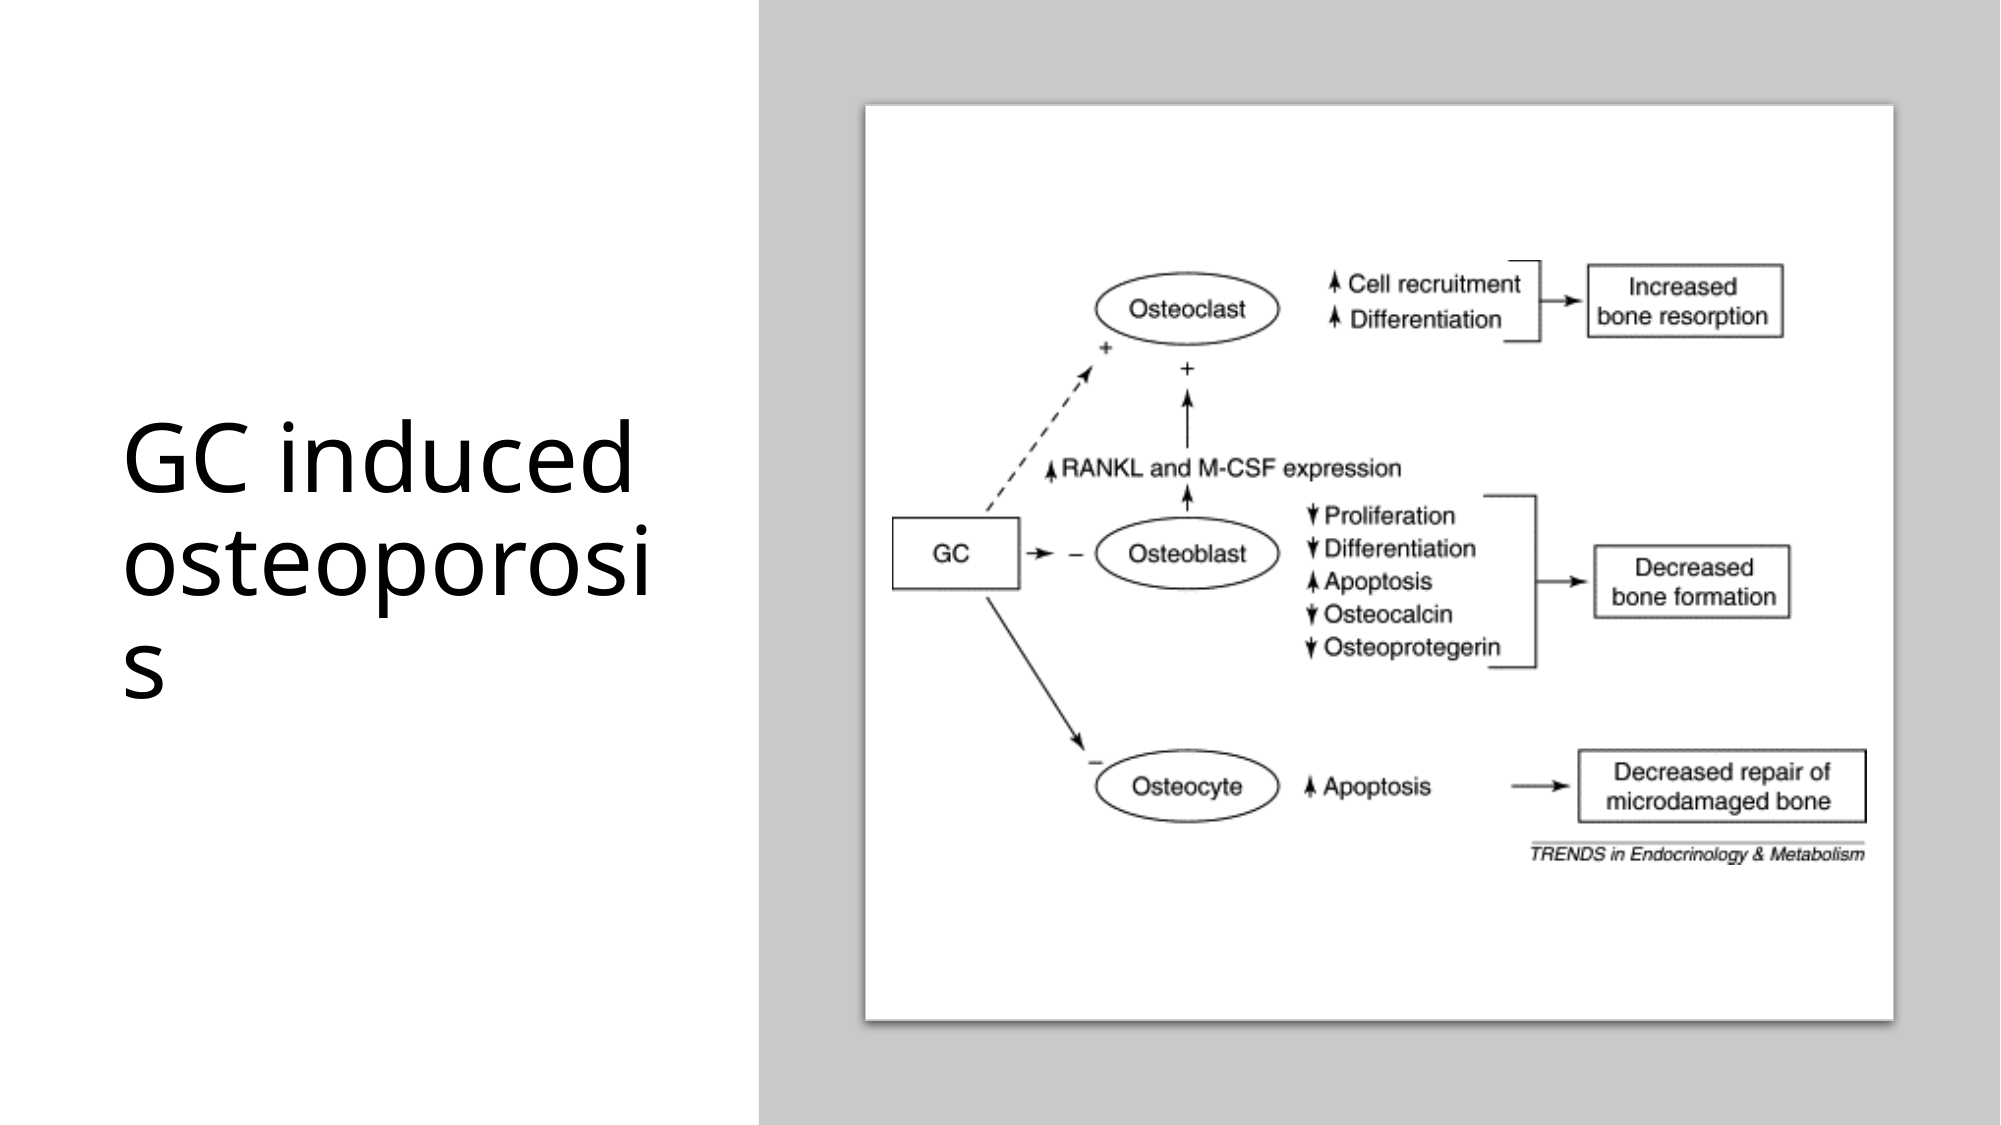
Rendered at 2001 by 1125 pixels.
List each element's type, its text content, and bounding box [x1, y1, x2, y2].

picture [892, 260, 1867, 865]
title GC induced osteoporosis [105, 104, 680, 728]
text_box [758, 0, 2000, 1125]
text_box [864, 104, 1894, 1021]
